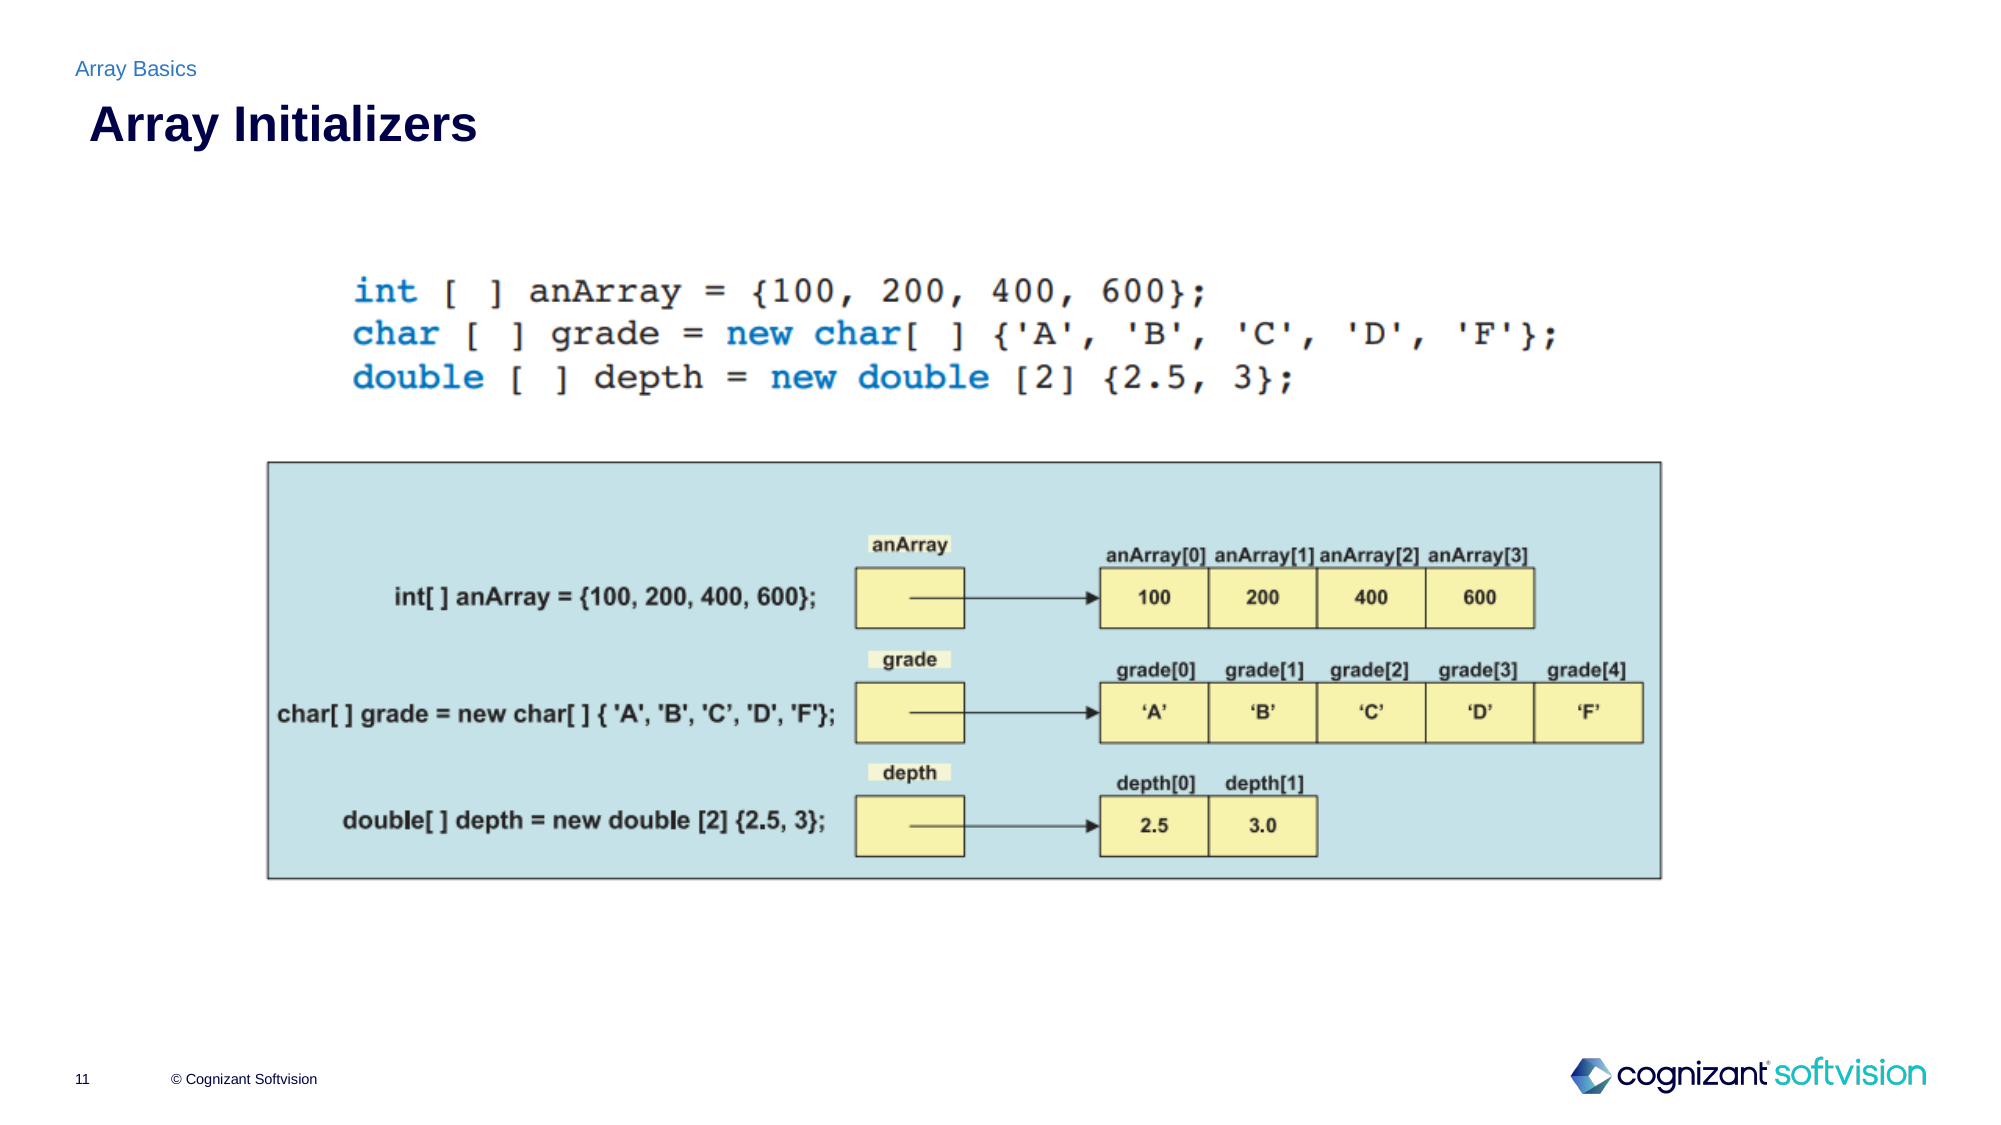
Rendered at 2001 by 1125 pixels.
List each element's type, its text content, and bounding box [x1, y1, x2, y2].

text_box Array Basics [75, 54, 1850, 93]
title Array Initializers [75, 93, 1848, 142]
picture [338, 255, 1585, 419]
slide_number 11 [75, 1056, 133, 1088]
picture [1553, 1041, 1943, 1111]
footer © Cognizant Softvision [171, 1056, 368, 1088]
picture [249, 443, 1674, 903]
